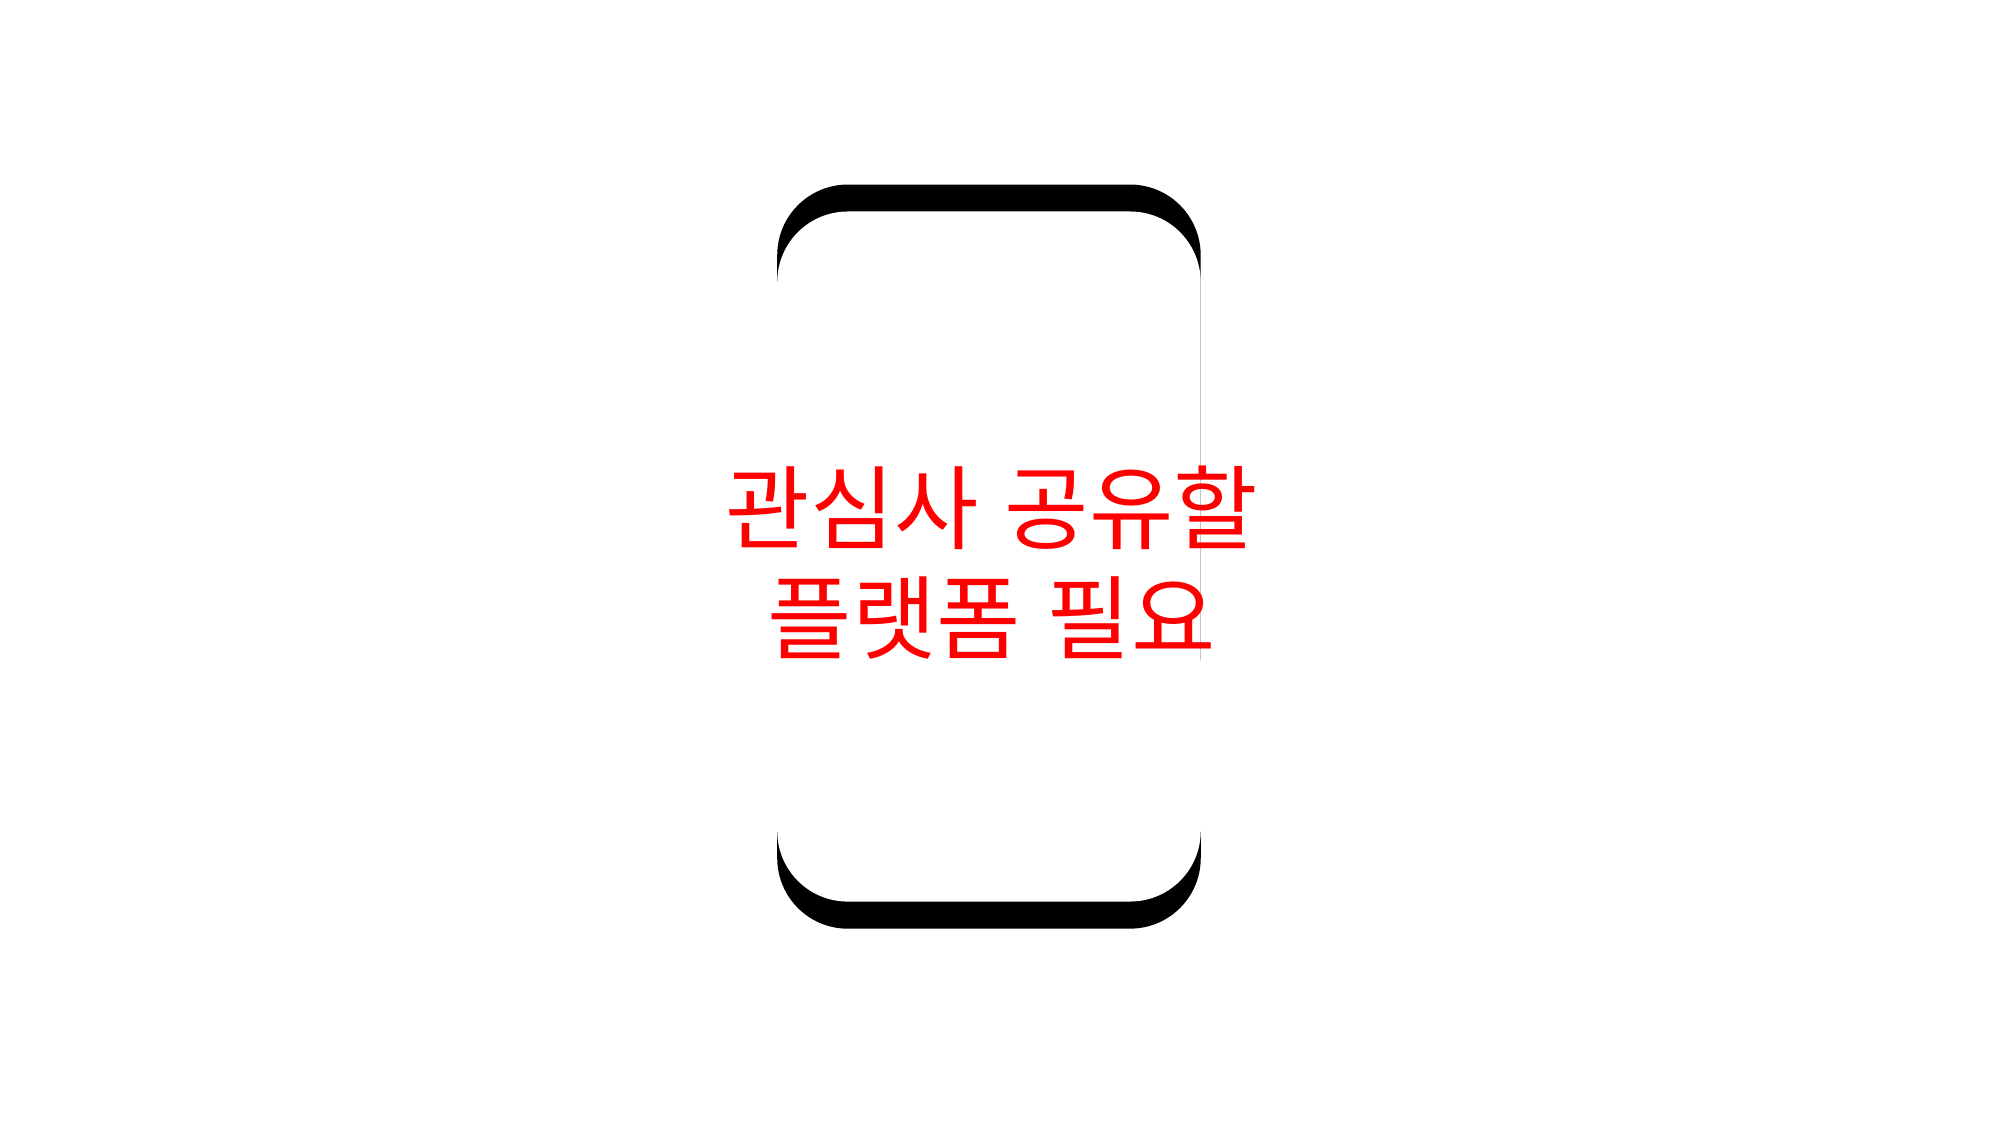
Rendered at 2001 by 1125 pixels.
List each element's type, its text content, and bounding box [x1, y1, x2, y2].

text_box 관심사 공유할 플랫폼 필요 [1209, 443, 1492, 678]
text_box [776, 184, 1202, 930]
text_box 관심사 공유할 플랫폼 필요 [492, 443, 770, 678]
